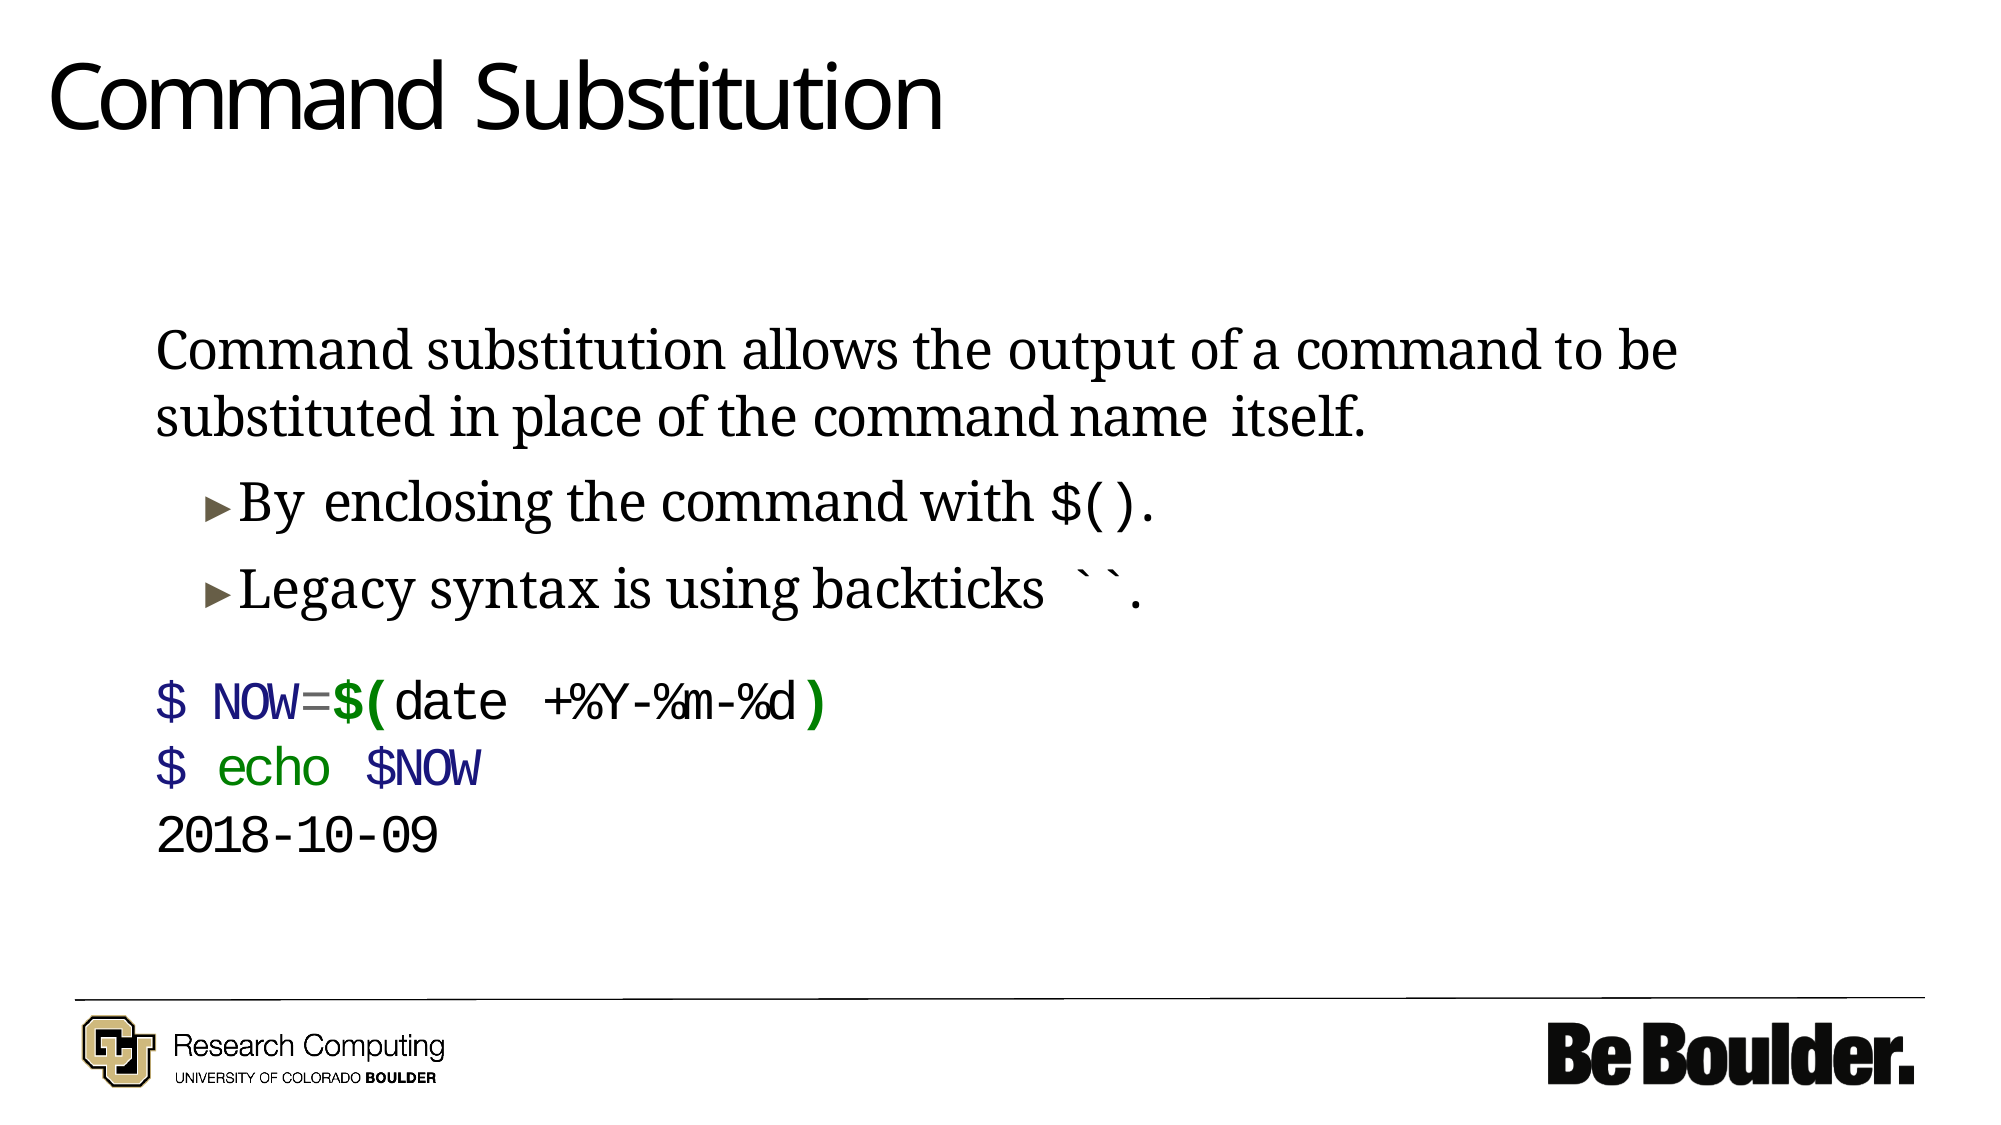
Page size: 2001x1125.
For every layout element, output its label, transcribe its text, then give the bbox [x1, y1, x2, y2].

picture [1524, 1015, 1938, 1088]
picture [81, 1015, 444, 1088]
text_box Command substitution allows the output of a command to be substituted in place of the command name itself. ▶ By enclosing the command with $(). ▶ Legacy syntax is using backticks ``. $ NOW=$(date +%Y-%m-%d) $ echo $NOW 2018-10-09 [150, 311, 1794, 863]
title Command Substitution [41, 0, 1288, 187]
